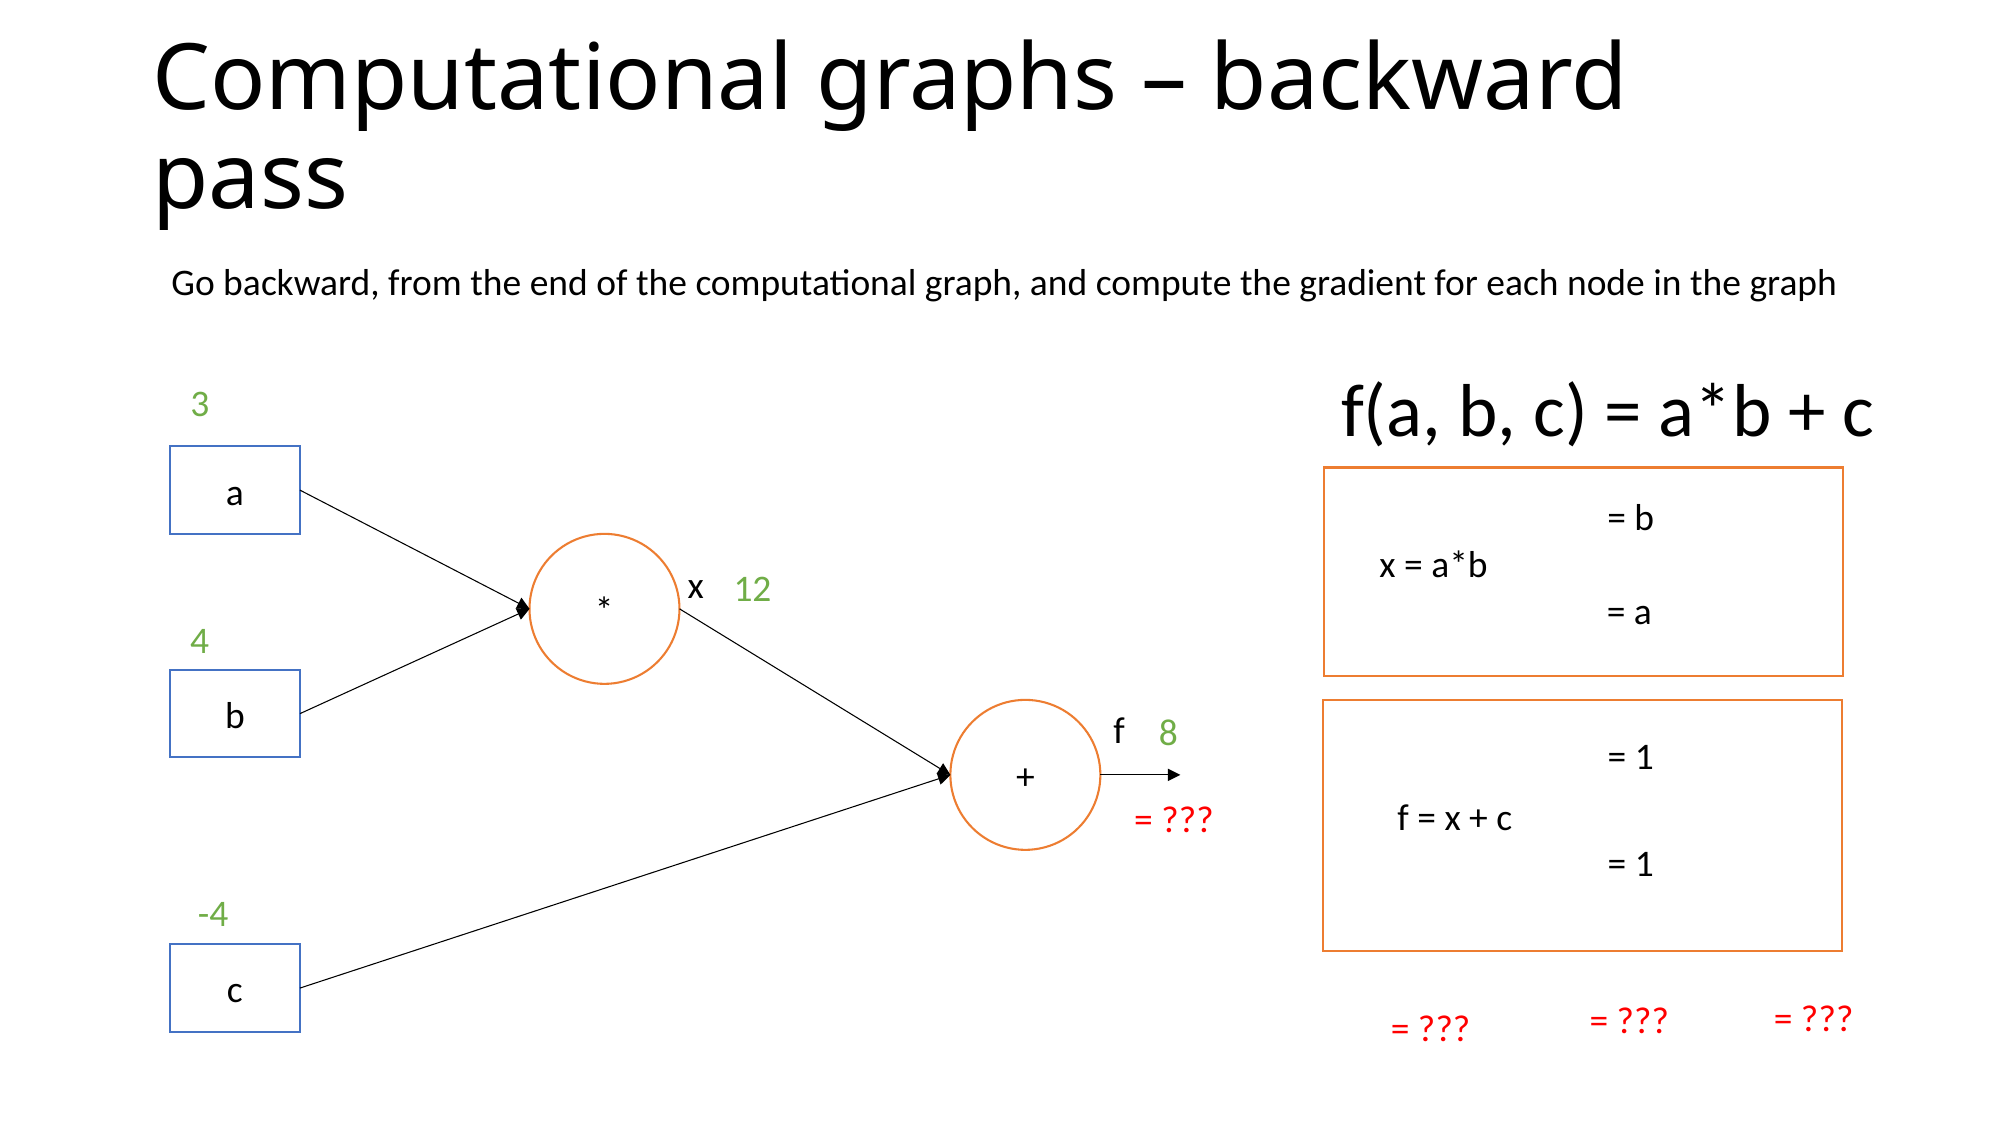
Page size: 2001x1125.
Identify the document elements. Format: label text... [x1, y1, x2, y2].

text_box f = x + c [1382, 785, 1528, 846]
title Computational graphs – backward pass [137, 20, 1863, 239]
text_box Go backward, from the end of the computational graph, and compute the gradient for each node in the graph [156, 250, 1855, 311]
text_box x = a*b [1364, 532, 1503, 592]
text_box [169, 371, 1234, 1032]
text_box [1323, 466, 1844, 677]
text_box f(a, b, c) = a*b + c [1326, 354, 1891, 459]
text_box [1322, 699, 1843, 952]
